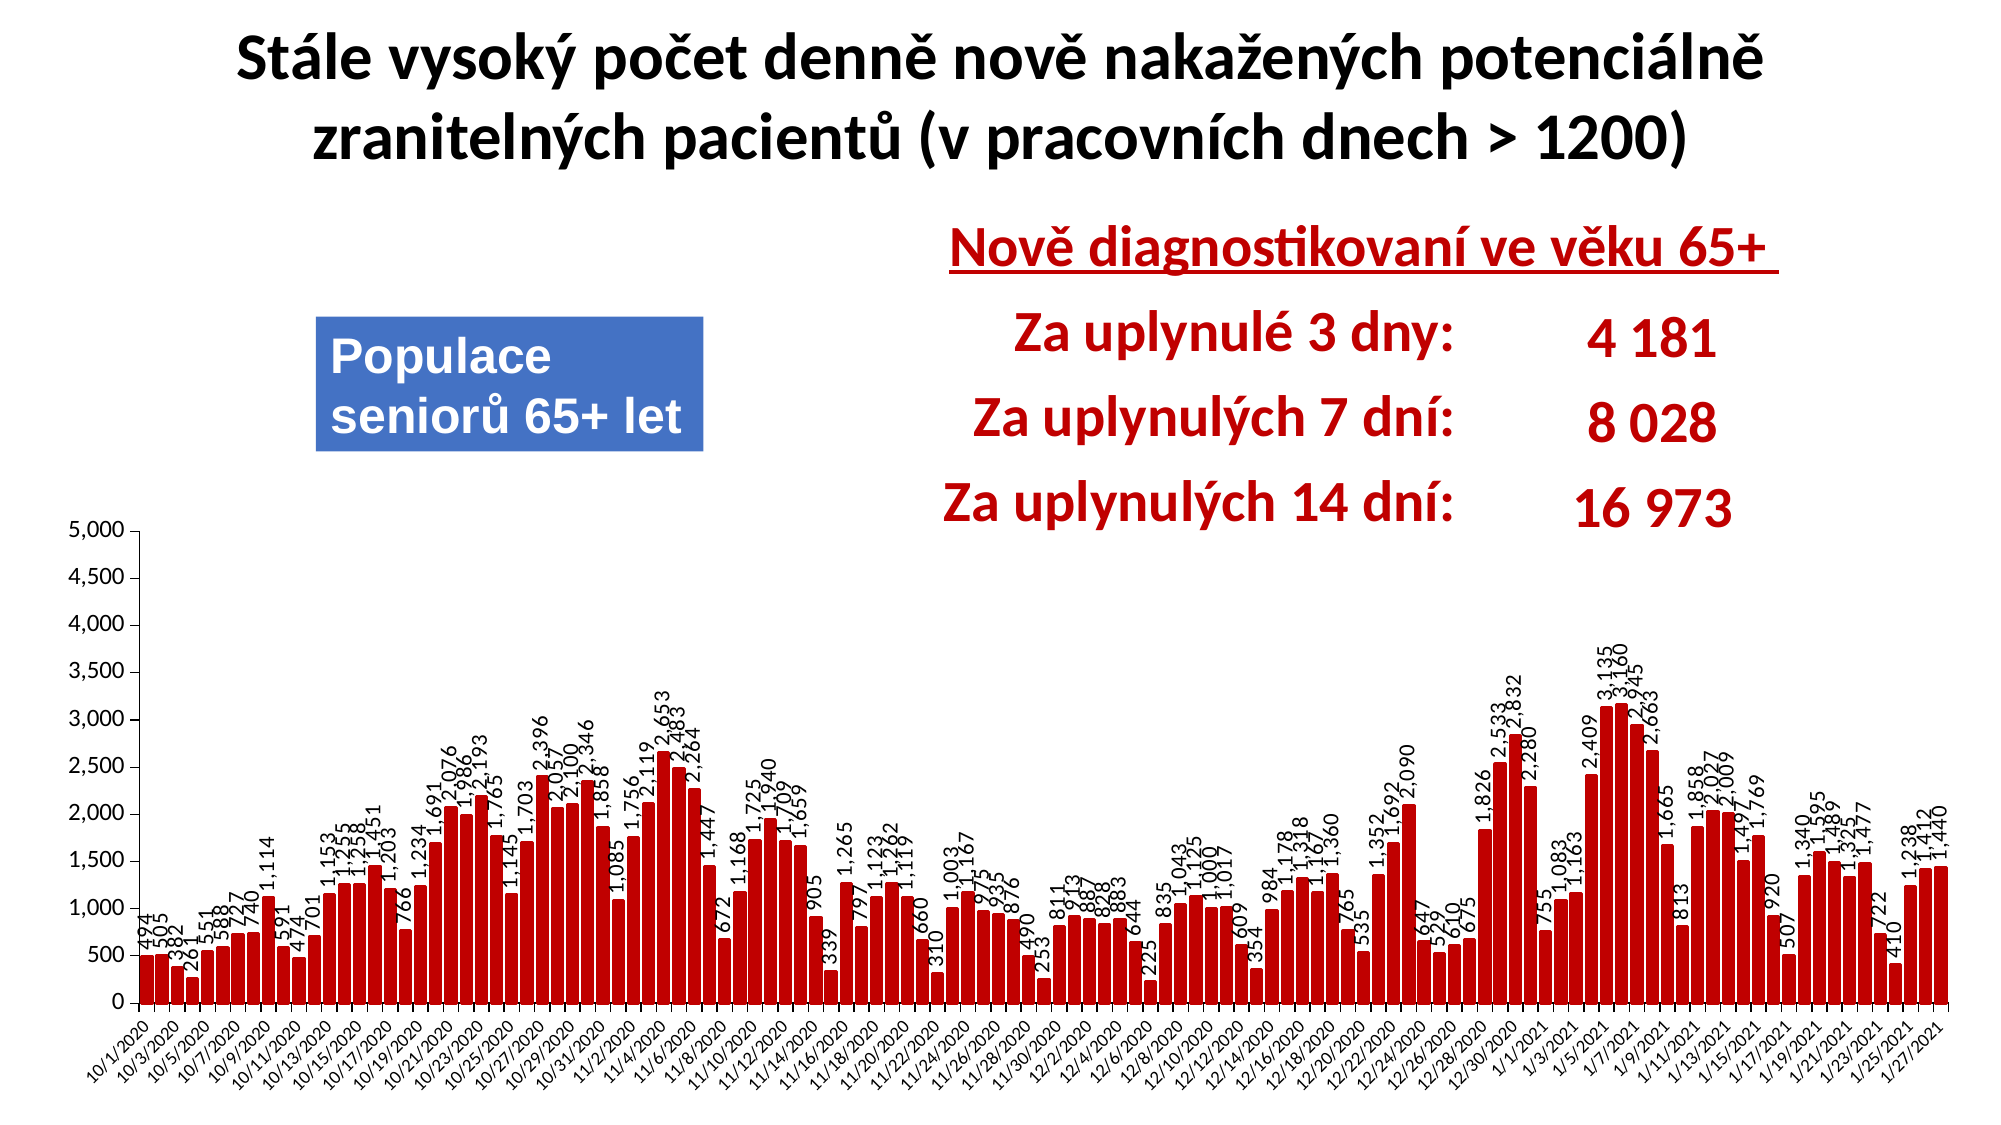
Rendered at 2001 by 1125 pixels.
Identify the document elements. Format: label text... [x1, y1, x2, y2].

table_cell 8 028 [1470, 385, 1835, 463]
table_header Nově diagnostikovaní ve věku 65+ [784, 215, 1835, 300]
text_box Populace seniorů 65+ let [315, 316, 704, 452]
chart [15, 463, 1990, 1125]
table_cell Za uplynulé 3 dny: [784, 300, 1470, 385]
table_cell 4 181 [1470, 300, 1835, 385]
table_cell Za uplynulých 7 dní: [784, 385, 1470, 463]
text_box Stále vysoký počet denně nově nakažených potenciálně zranitelných pacientů (v pracovních dnech > 1200) [70, 5, 1932, 180]
